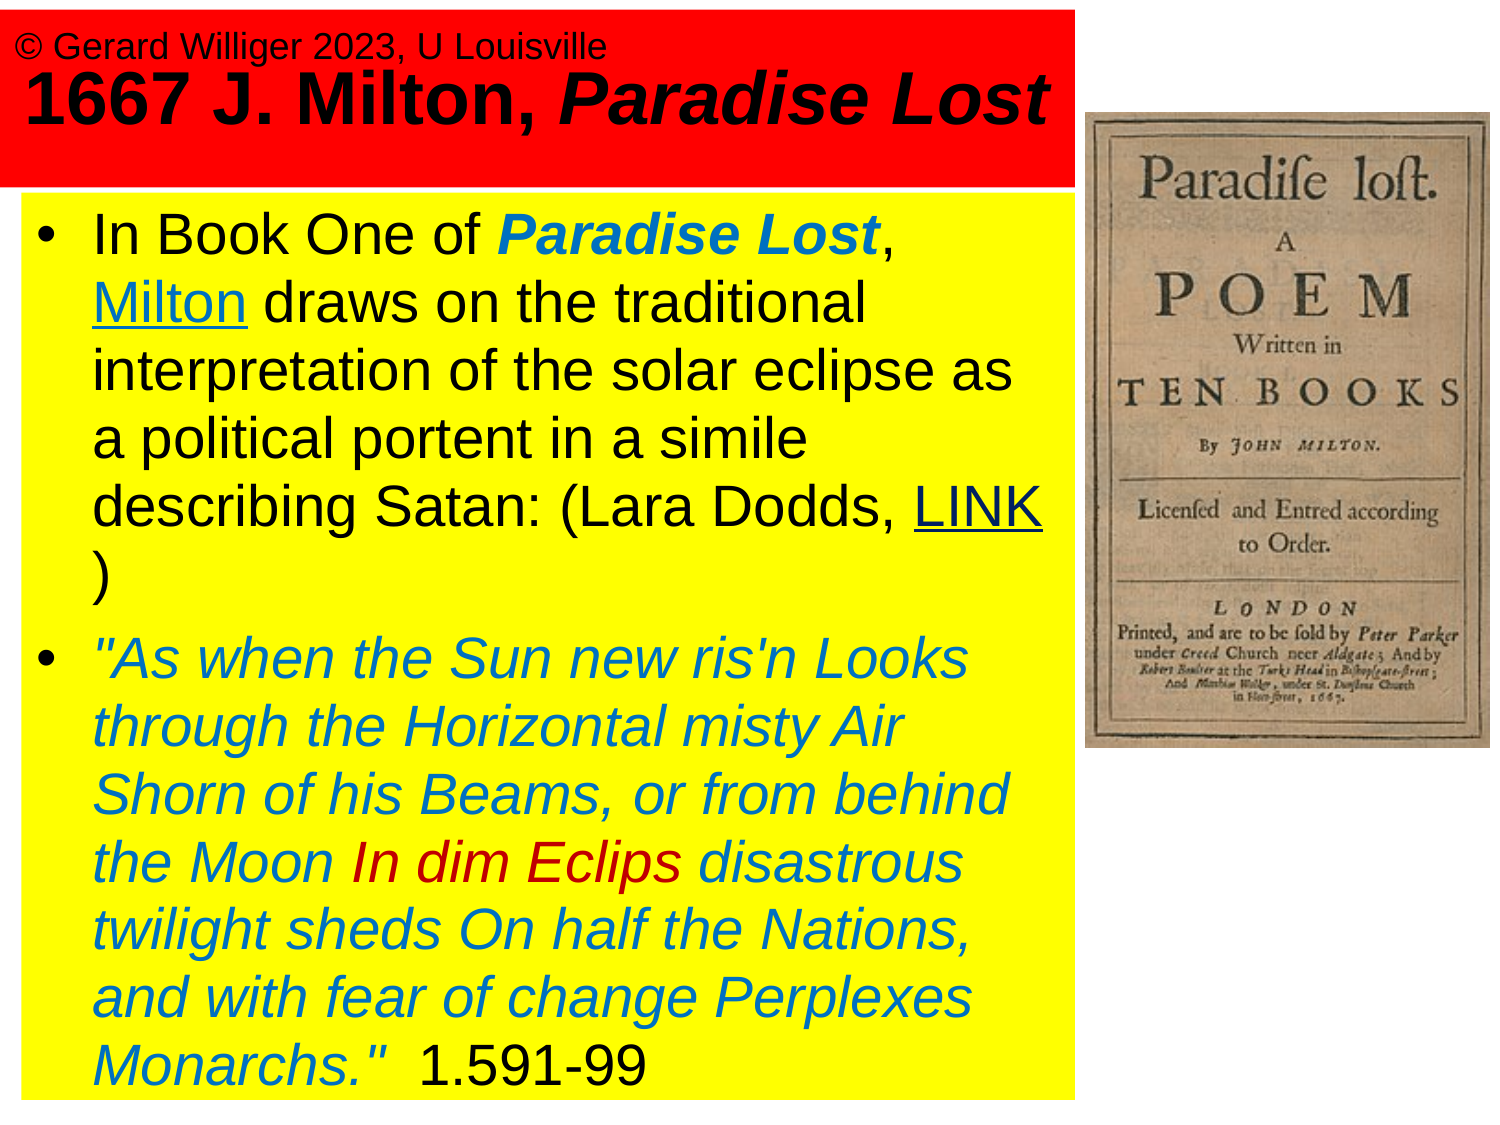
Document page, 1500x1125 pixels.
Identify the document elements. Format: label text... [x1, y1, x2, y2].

picture [1085, 112, 1491, 748]
text_box © Gerard Williger 2023, U Louisville [0, 14, 638, 75]
title 1667 J. Milton, Paradise Lost [0, 9, 1075, 188]
list In Book One of Paradise Lost, Milton draws on the traditional interpretation of the solar eclipse as a political portent in a simile describing Satan: (Lara Dodds, LINK) "As when the Sun new ris'n Looks through the Horizontal misty Air Shorn of his Beams, or from behind the Moon In dim Eclips disastrous twilight sheds On half the Nations, and with fear of change Perplexes Monarchs." 1.591-99 [21, 192, 1075, 1100]
